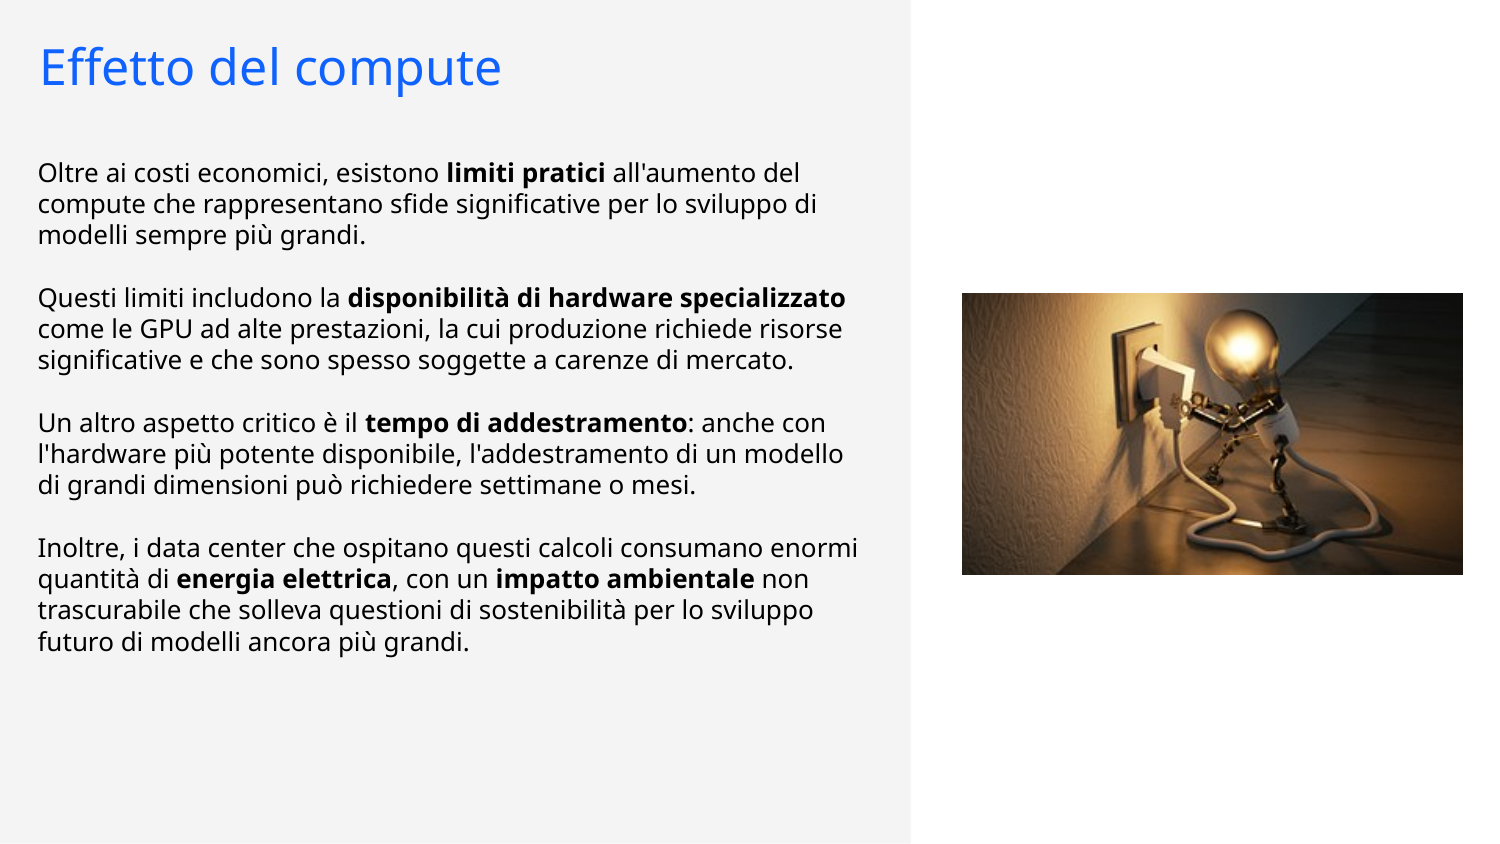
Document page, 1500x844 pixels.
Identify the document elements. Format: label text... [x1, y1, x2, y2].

text_box Effetto del compute [39, 35, 504, 96]
text_box Oltre ai costi economici, esistono limiti pratici all'aumento del compute che rappresentano sfide significative per lo sviluppo di modelli sempre più grandi. Questi limiti includono la disponibilità di hardware specializzato come le GPU ad alte prestazioni, la cui produzione richiede risorse significative e che sono spesso soggette a carenze di mercato. Un altro aspetto critico è il tempo di addestramento: anche con l'hardware più potente disponibile, l'addestramento di un modello di grandi dimensioni può richiedere settimane o mesi. Inoltre, i data center che ospitano questi calcoli consumano enormi quantità di energia elettrica, con un impatto ambientale non trascurabile che solleva questioni di sostenibilità per lo sviluppo futuro di modelli ancora più grandi. [37, 156, 870, 688]
picture [962, 293, 1463, 575]
text_box [0, 0, 911, 844]
